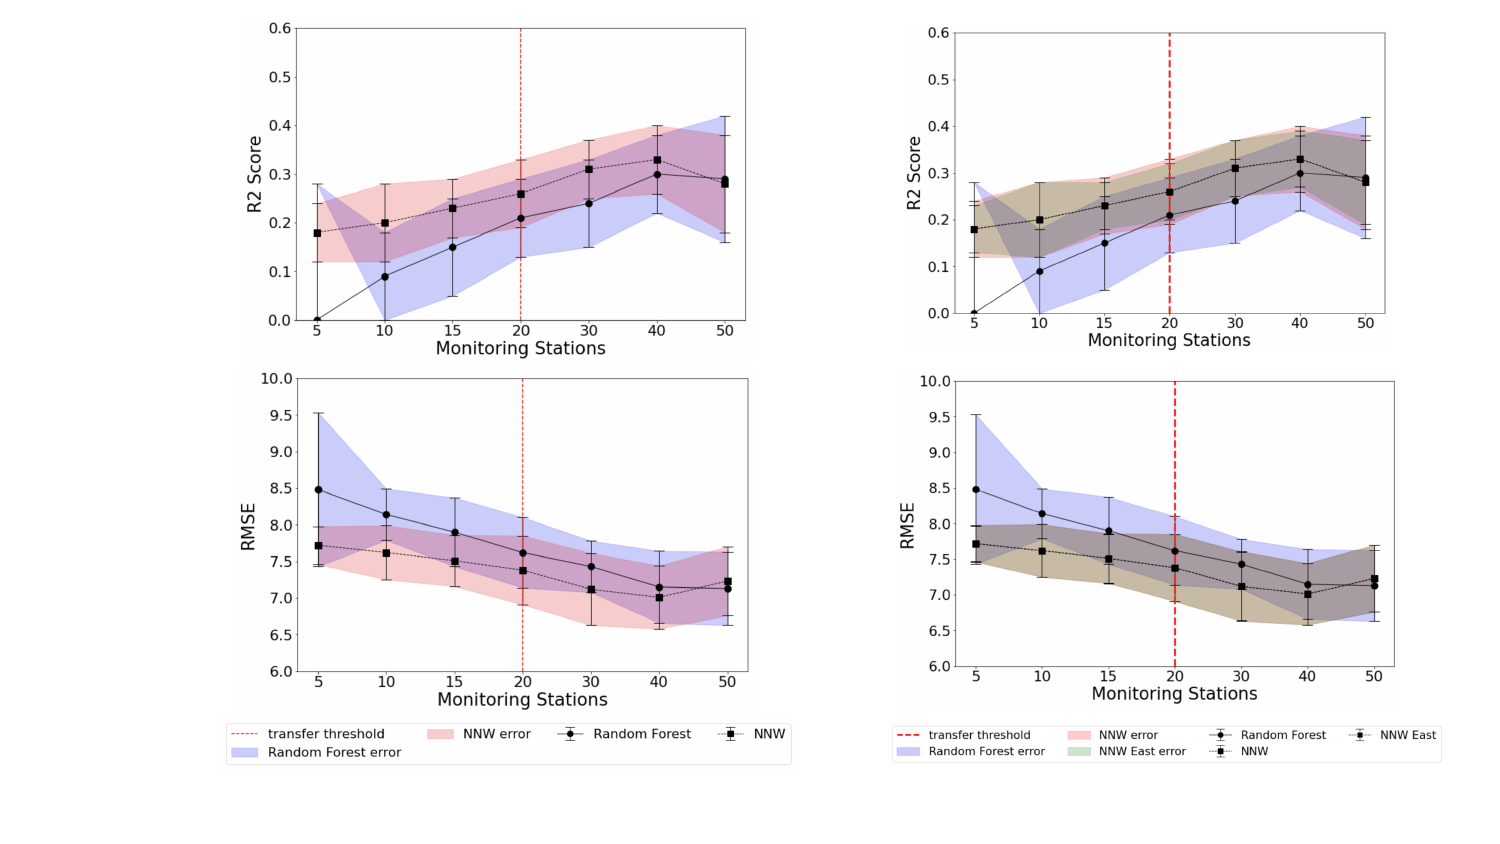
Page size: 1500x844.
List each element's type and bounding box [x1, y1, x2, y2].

picture [886, 722, 1446, 768]
picture [903, 24, 1393, 353]
picture [894, 373, 1401, 708]
picture [238, 368, 759, 713]
picture [216, 717, 798, 772]
picture [240, 19, 757, 363]
